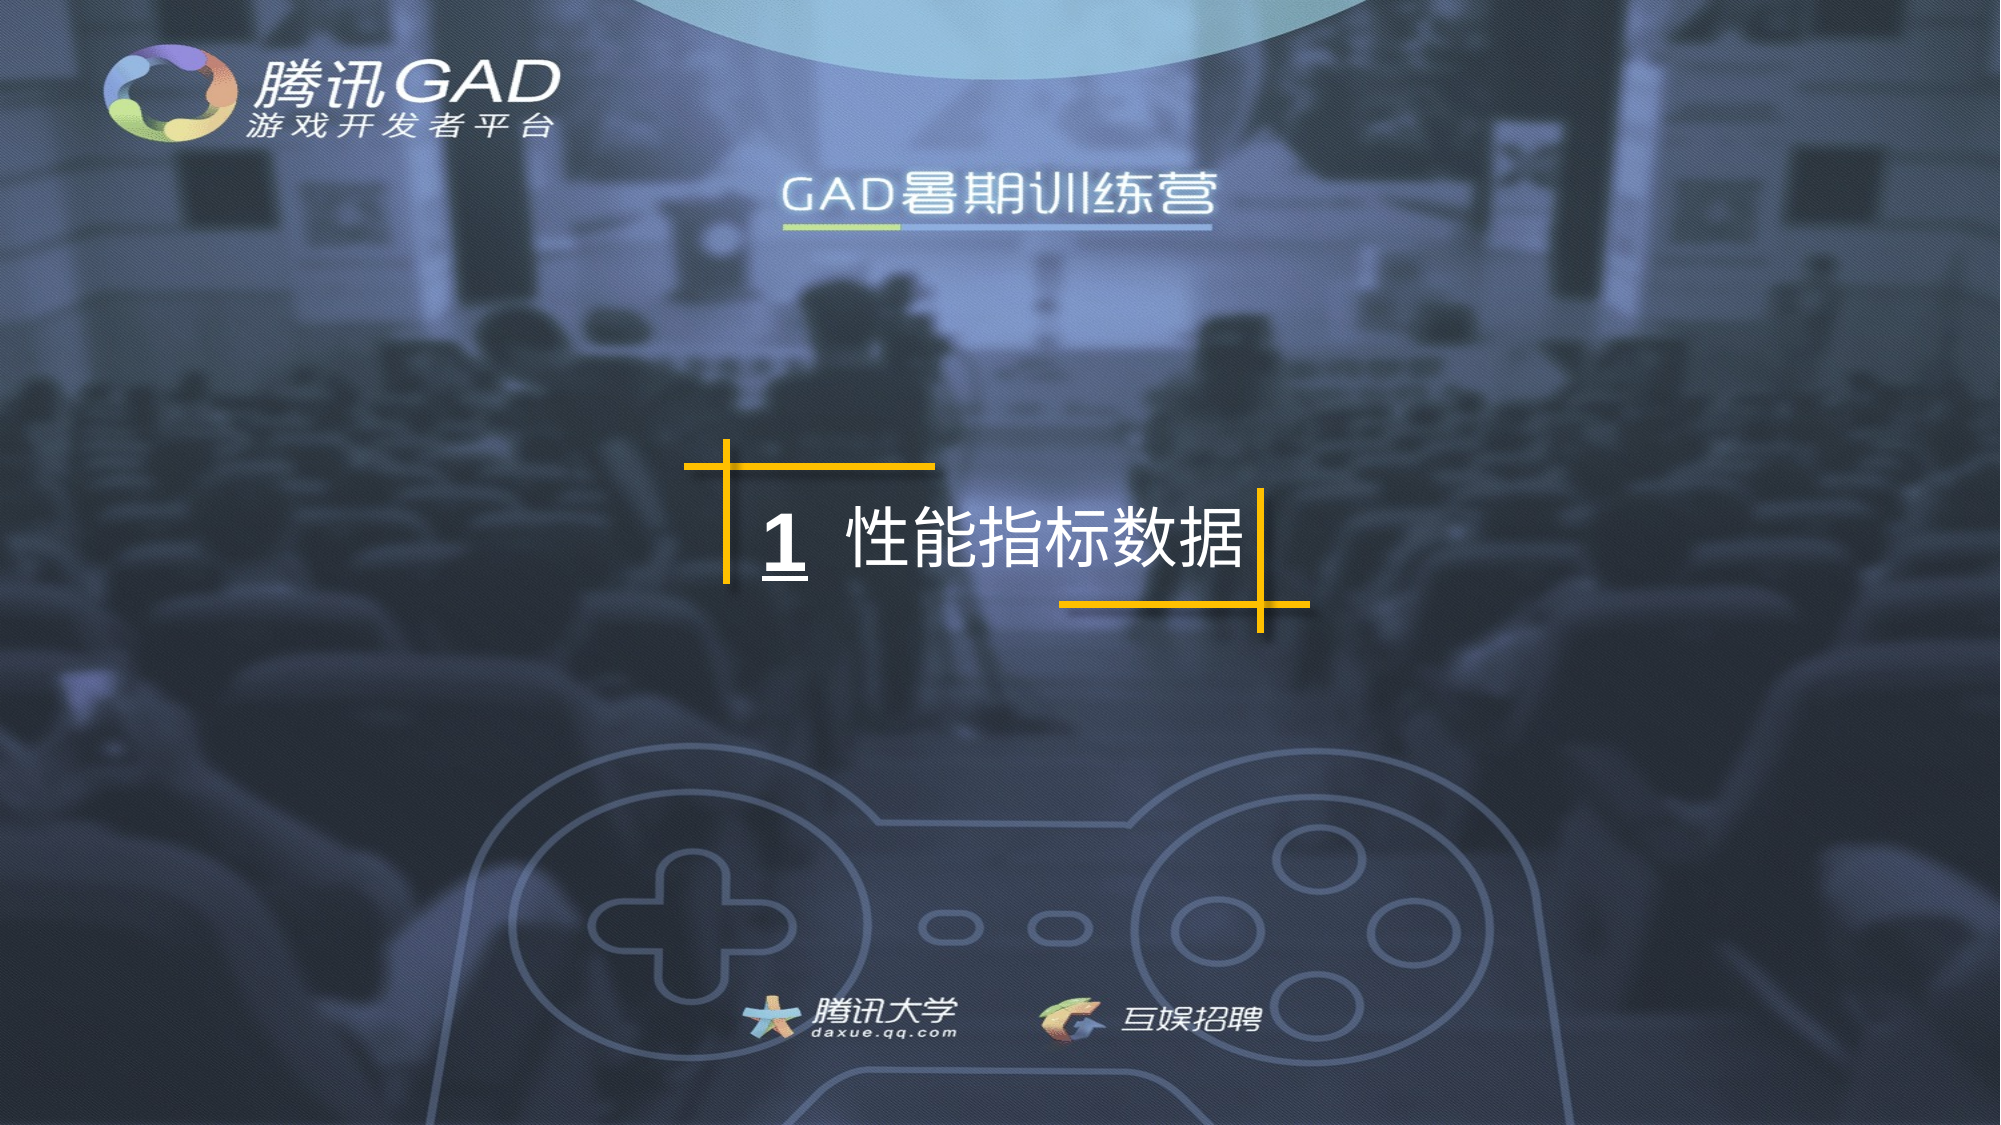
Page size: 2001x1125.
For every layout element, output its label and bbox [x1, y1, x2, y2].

text_box [683, 439, 1281, 598]
text_box [1058, 488, 1310, 634]
